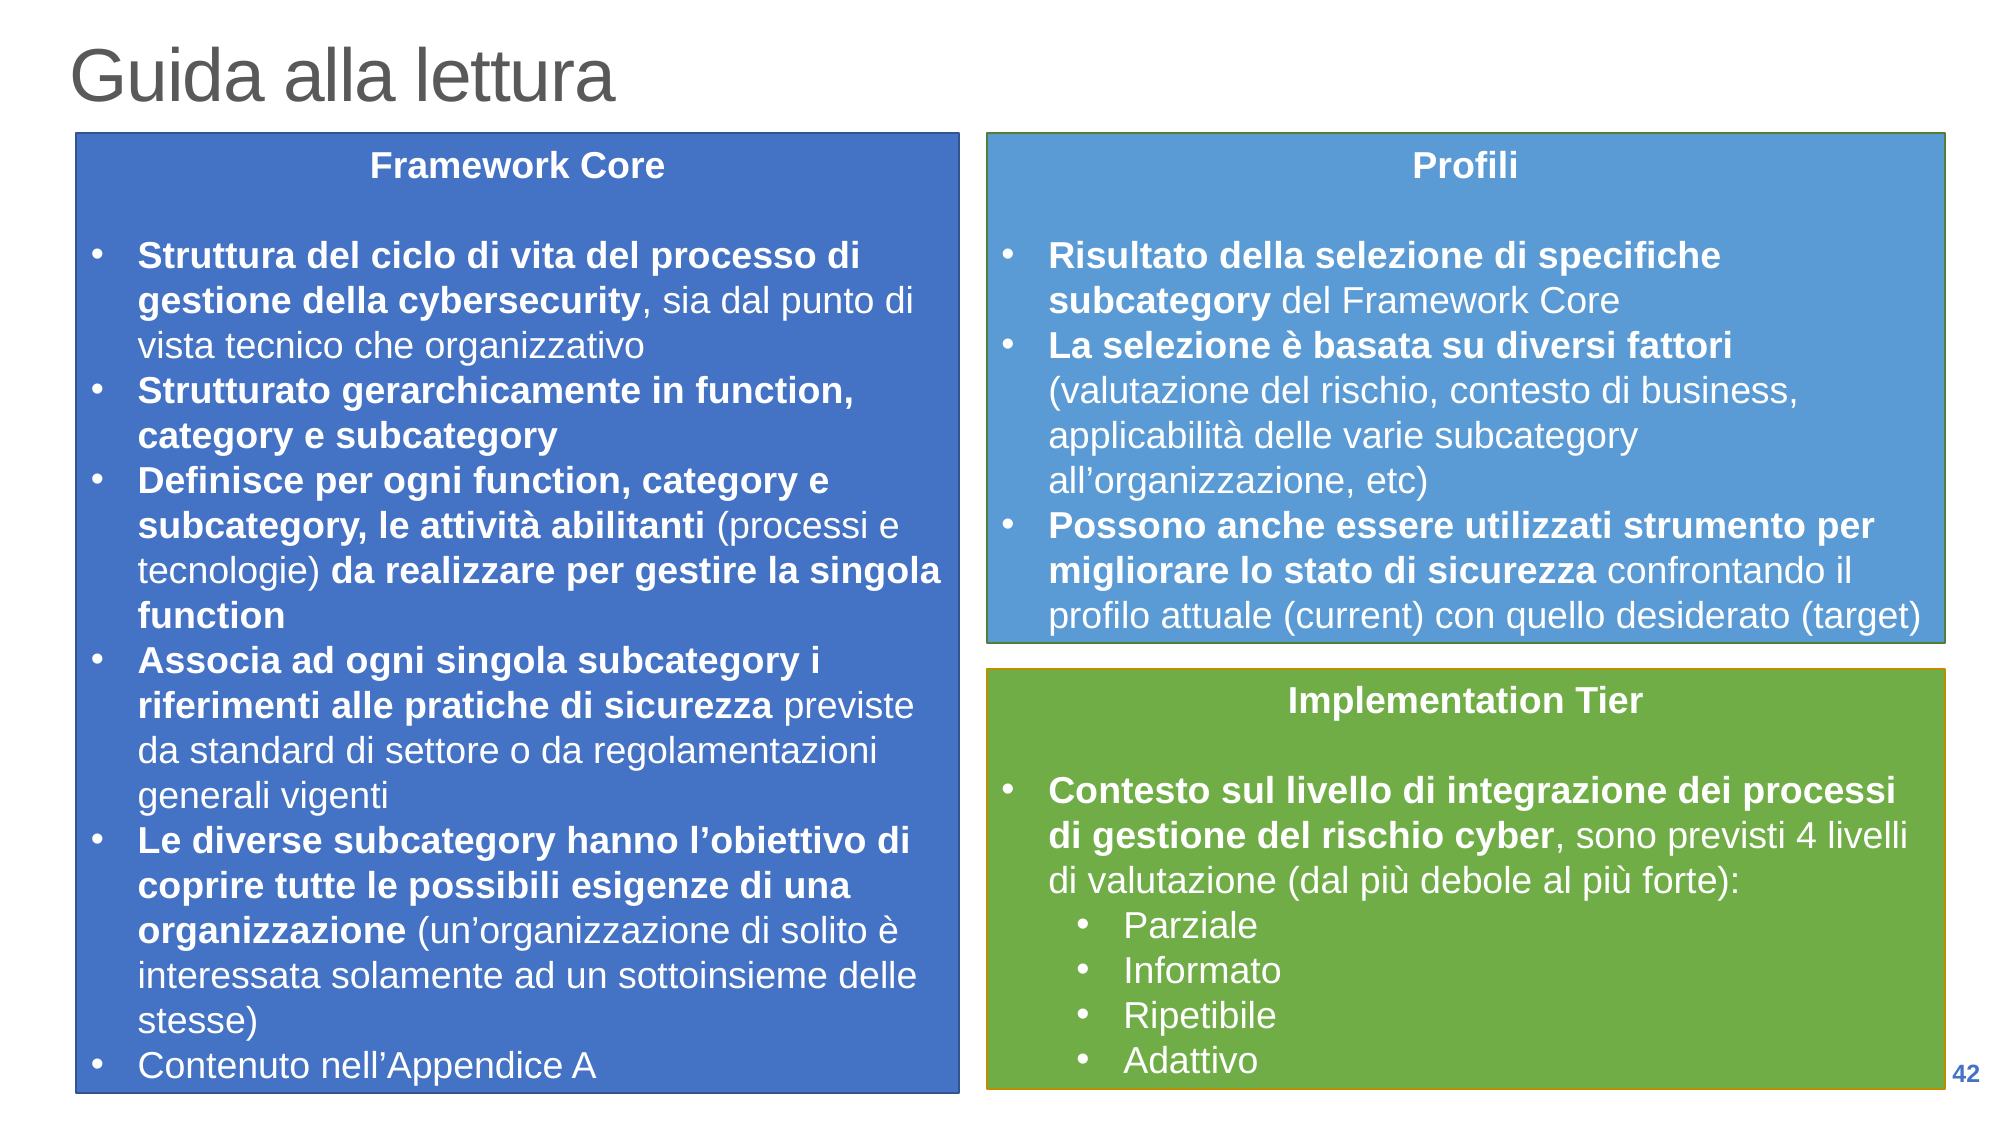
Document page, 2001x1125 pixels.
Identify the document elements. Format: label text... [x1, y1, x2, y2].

footer www.wpc2019.it [634, 1042, 1605, 1103]
text_box Profili Risultato della selezione di specifiche subcategory del Framework Core La selezione è basata su diversi fattori (valutazione del rischio, contesto di business, applicabilità delle varie subcategory all’organizzazione, etc) Possono anche essere utilizzati strumento per migliorare lo stato di sicurezza confrontando il profilo attuale (current) con quello desiderato (target) [986, 132, 1946, 644]
text_box Implementation Tier Contesto sul livello di integrazione dei processi di gestione del rischio cyber, sono previsti 4 livelli di valutazione (dal più debole al più forte): Parziale Informato Ripetibile Adattivo [986, 668, 1946, 1090]
text_box Guida alla lettura [55, 29, 1945, 166]
slide_number 42 [1744, 1042, 1996, 1103]
text_box Framework Core Struttura del ciclo di vita del processo di gestione della cybersecurity, sia dal punto di vista tecnico che organizzativo Strutturato gerarchicamente in function, category e subcategory Definisce per ogni function, category e subcategory, le attività abilitanti (processi e tecnologie) da realizzare per gestire la singola function Associa ad ogni singola subcategory i riferimenti alle pratiche di sicurezza previste da standard di settore o da regolamentazioni generali vigenti Le diverse subcategory hanno l’obiettivo di coprire tutte le possibili esigenze di una organizzazione (un’organizzazione di solito è interessata solamente ad un sottoinsieme delle stesse) Contenuto nell’Appendice A [75, 132, 960, 1094]
